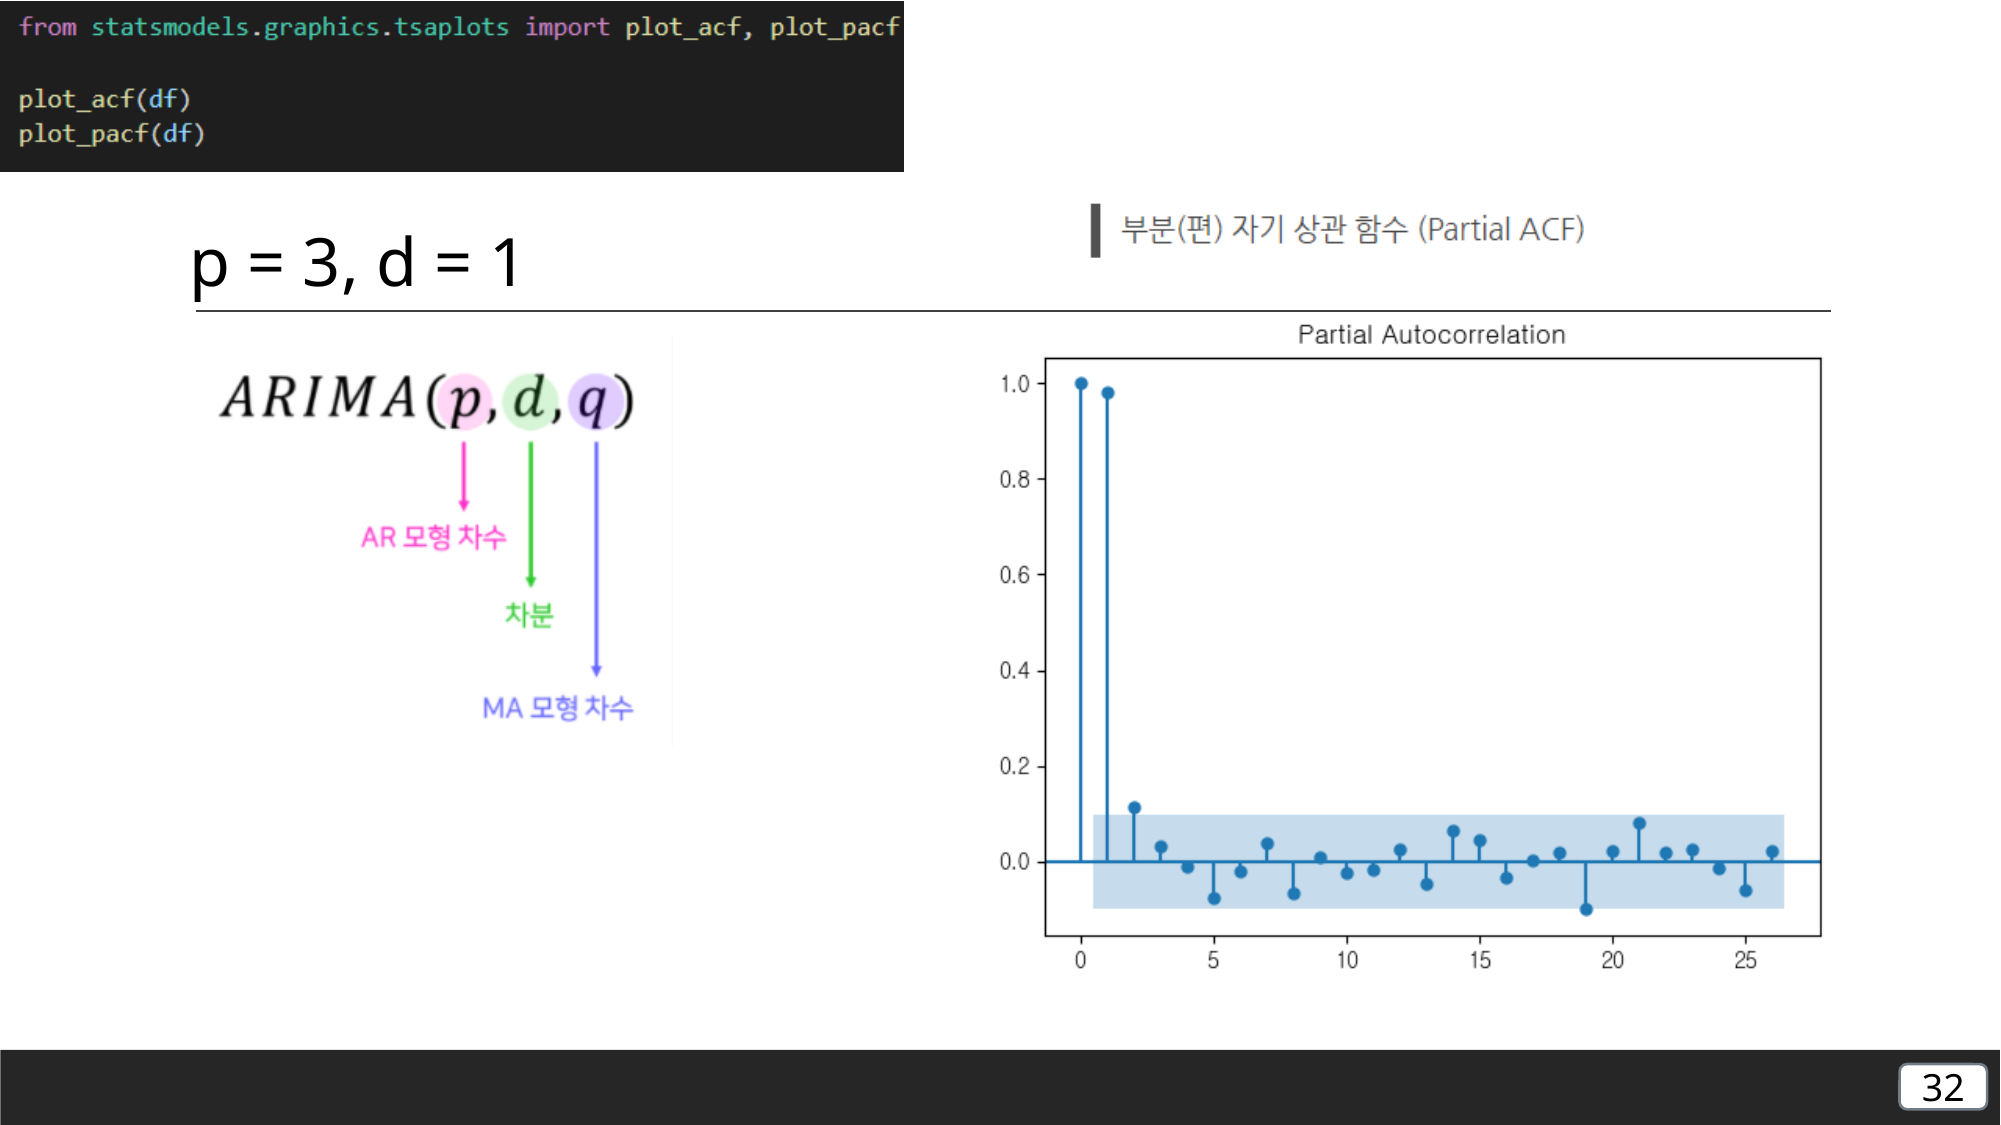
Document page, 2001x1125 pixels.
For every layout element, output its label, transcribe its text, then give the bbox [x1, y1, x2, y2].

picture [983, 322, 1848, 981]
picture [0, 0, 904, 173]
picture [1073, 185, 1621, 285]
text_box 32 [1898, 1062, 1989, 1111]
picture [205, 312, 674, 766]
text_box p = 3, d = 1 [157, 212, 829, 308]
